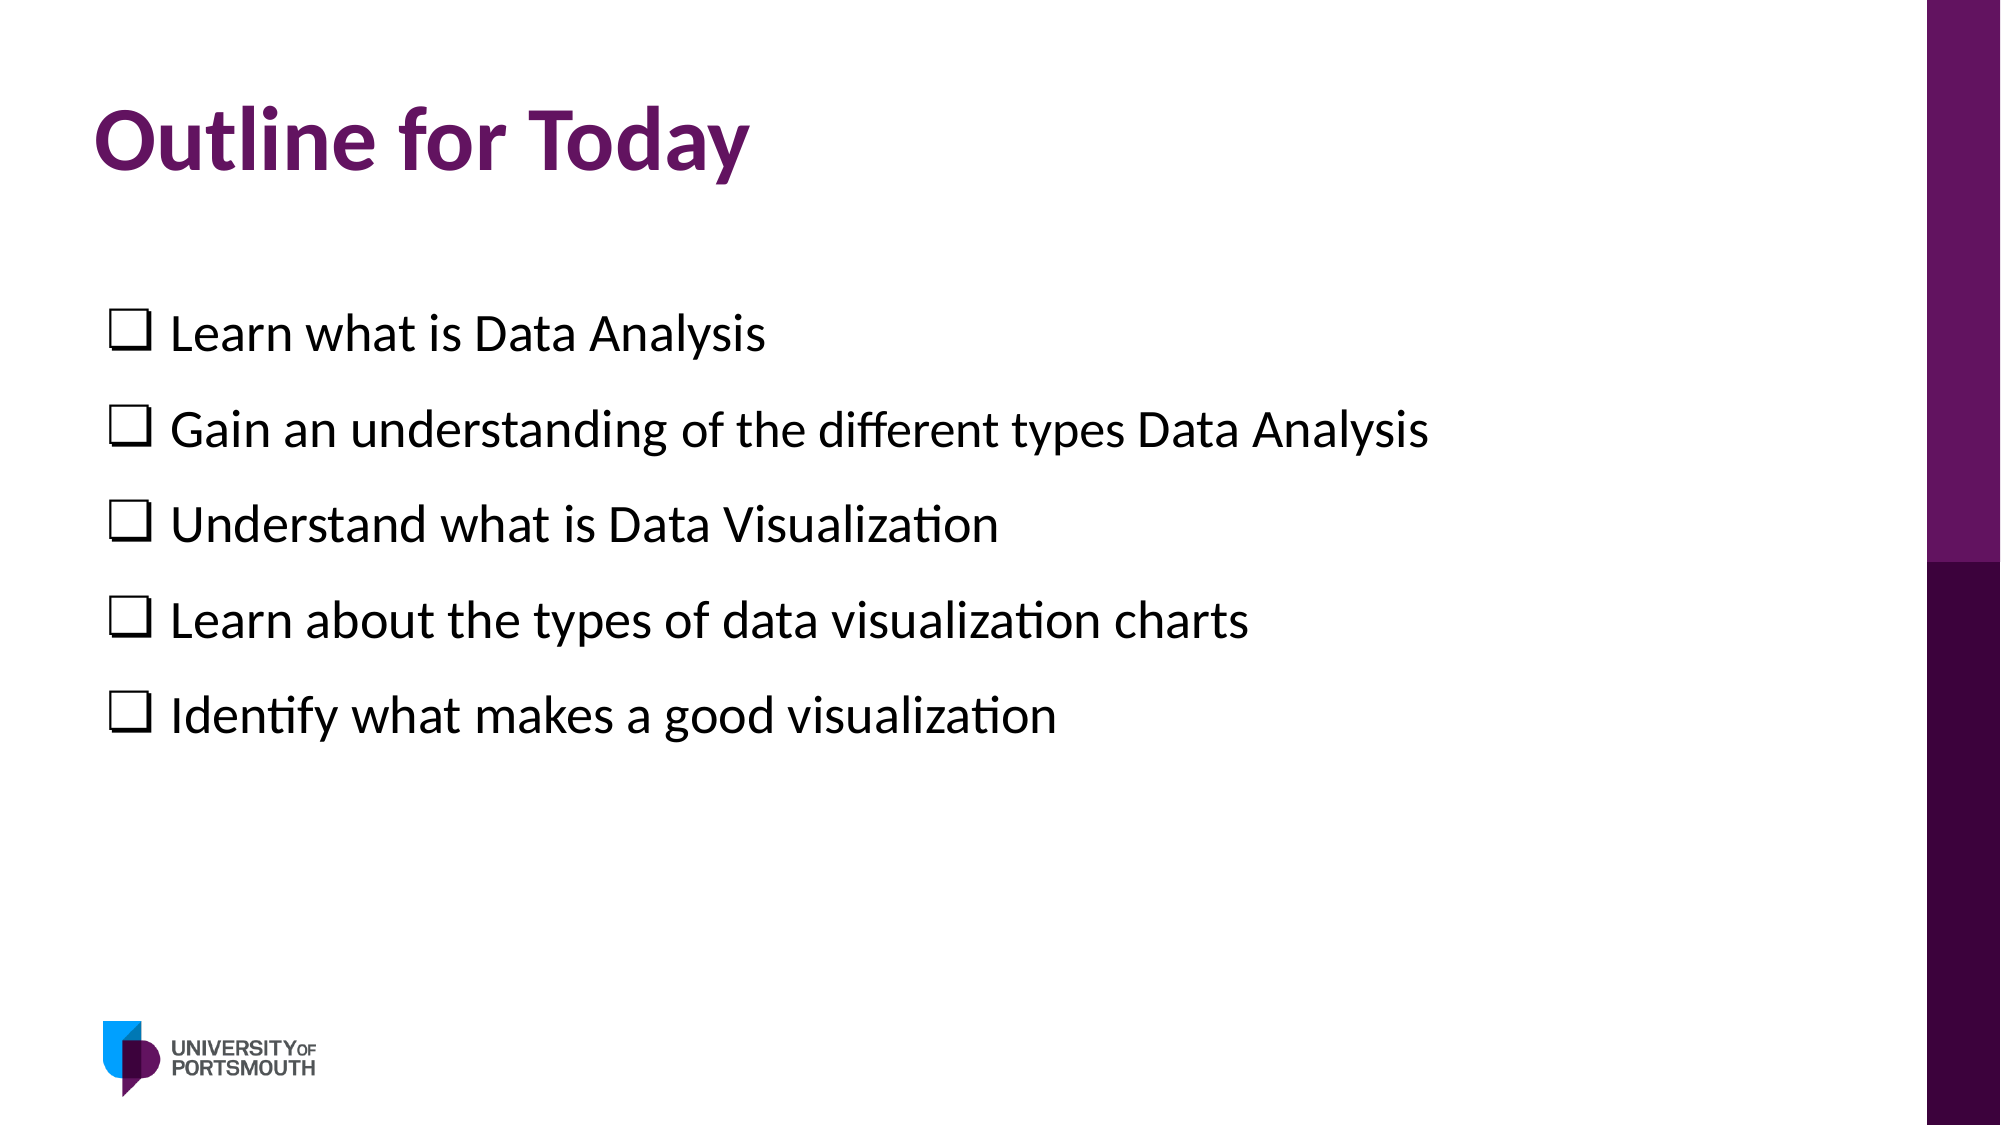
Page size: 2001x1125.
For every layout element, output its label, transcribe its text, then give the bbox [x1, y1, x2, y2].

picture [103, 1021, 316, 1097]
list Learn what is Data Analysis Gain an understanding of the different types Data Analysis Understand what is Data Visualization Learn about the types of data visualization charts Identify what makes a good visualization [80, 280, 1913, 1007]
title Outline for Today [79, 91, 1908, 279]
